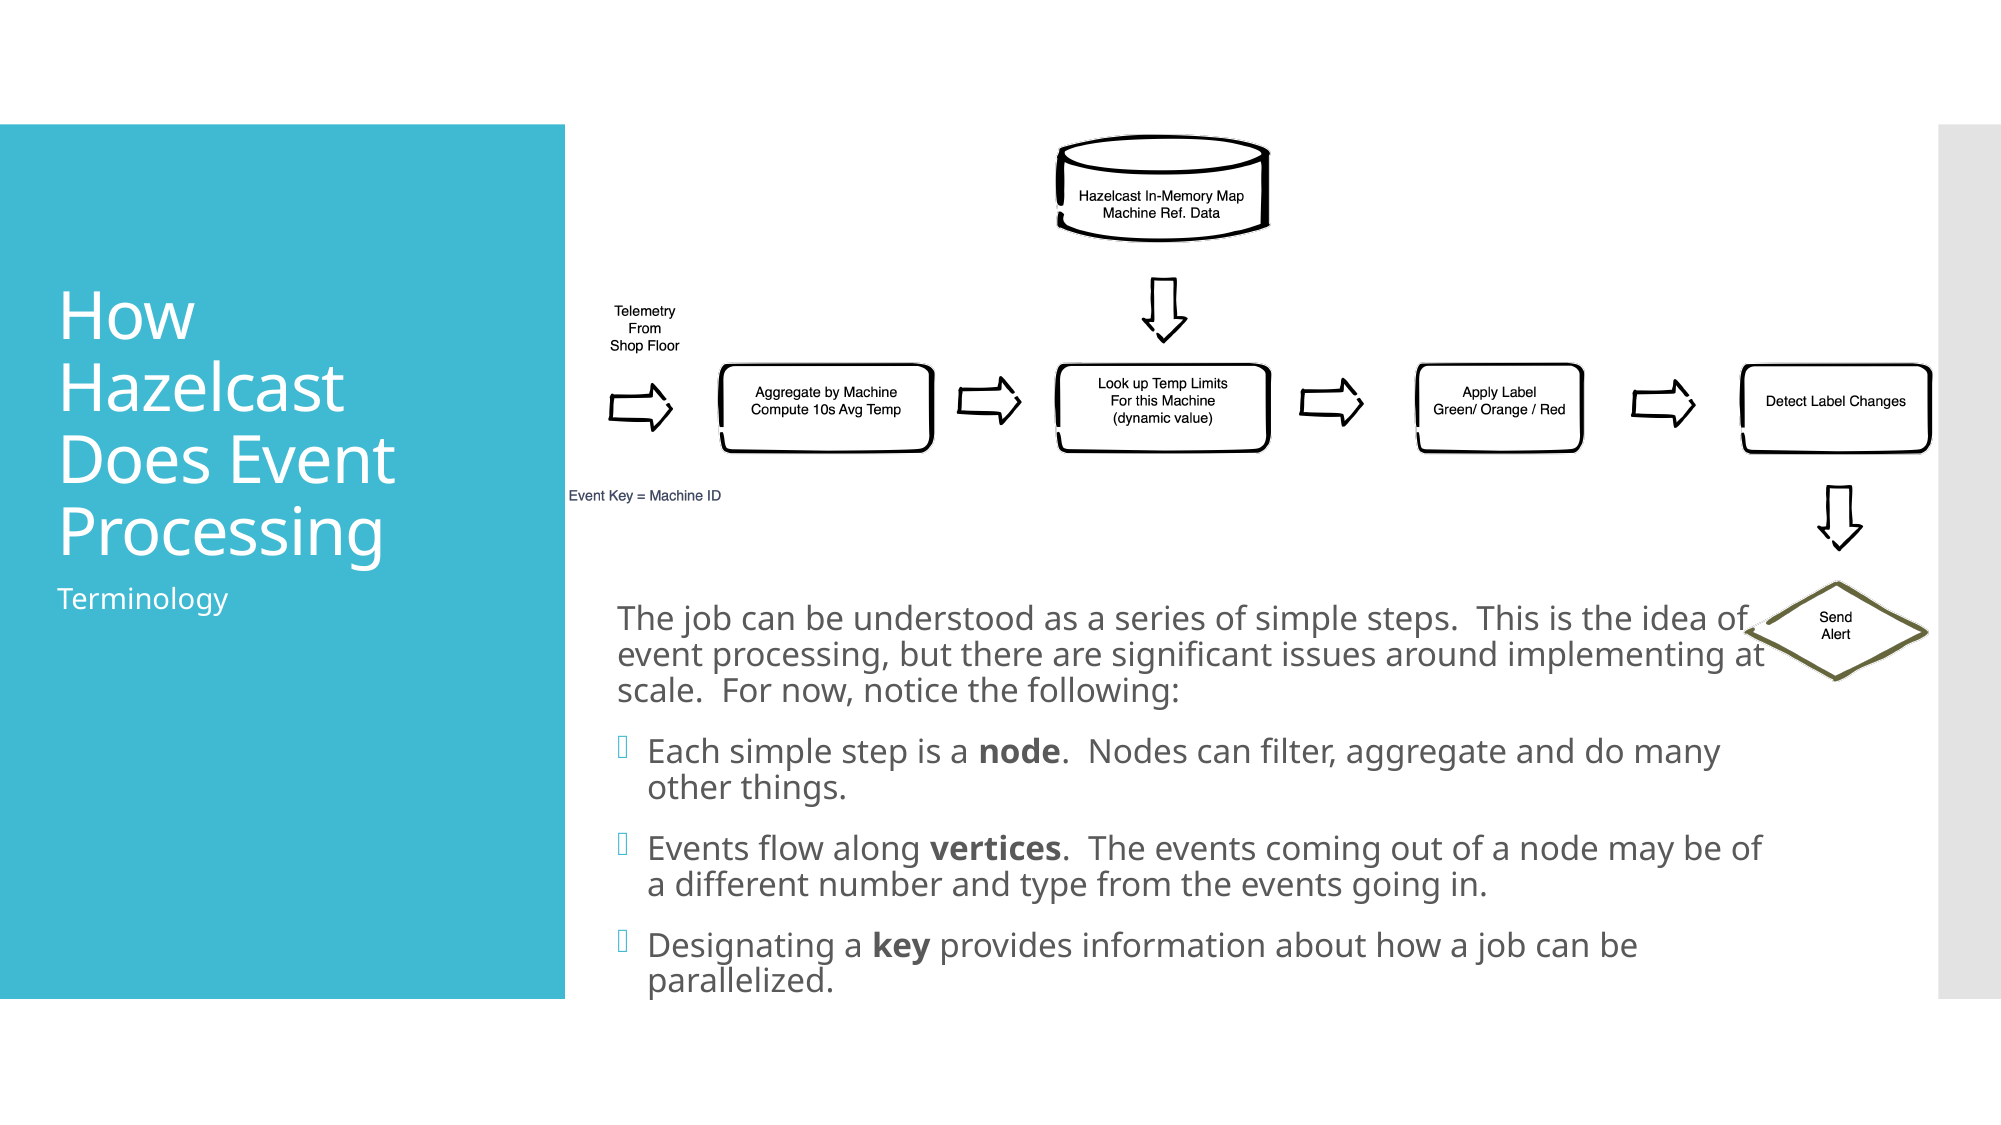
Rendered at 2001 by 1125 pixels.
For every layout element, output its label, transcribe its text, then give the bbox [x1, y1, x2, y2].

list Terminology [41, 573, 507, 955]
title How Hazelcast Does Event Processing [41, 187, 507, 573]
list The job can be understood as a series of simple steps. This is the idea of event processing, but there are significant issues around implementing at scale. For now, notice the following: Each simple step is a node. Nodes can filter, aggregate and do many other things. Events flow along vertices. The events coming out of a node may be of a different number and type from the events going in. Designating a key provides information about how a job can be parallelized. [602, 688, 1803, 974]
picture [547, 128, 1939, 688]
